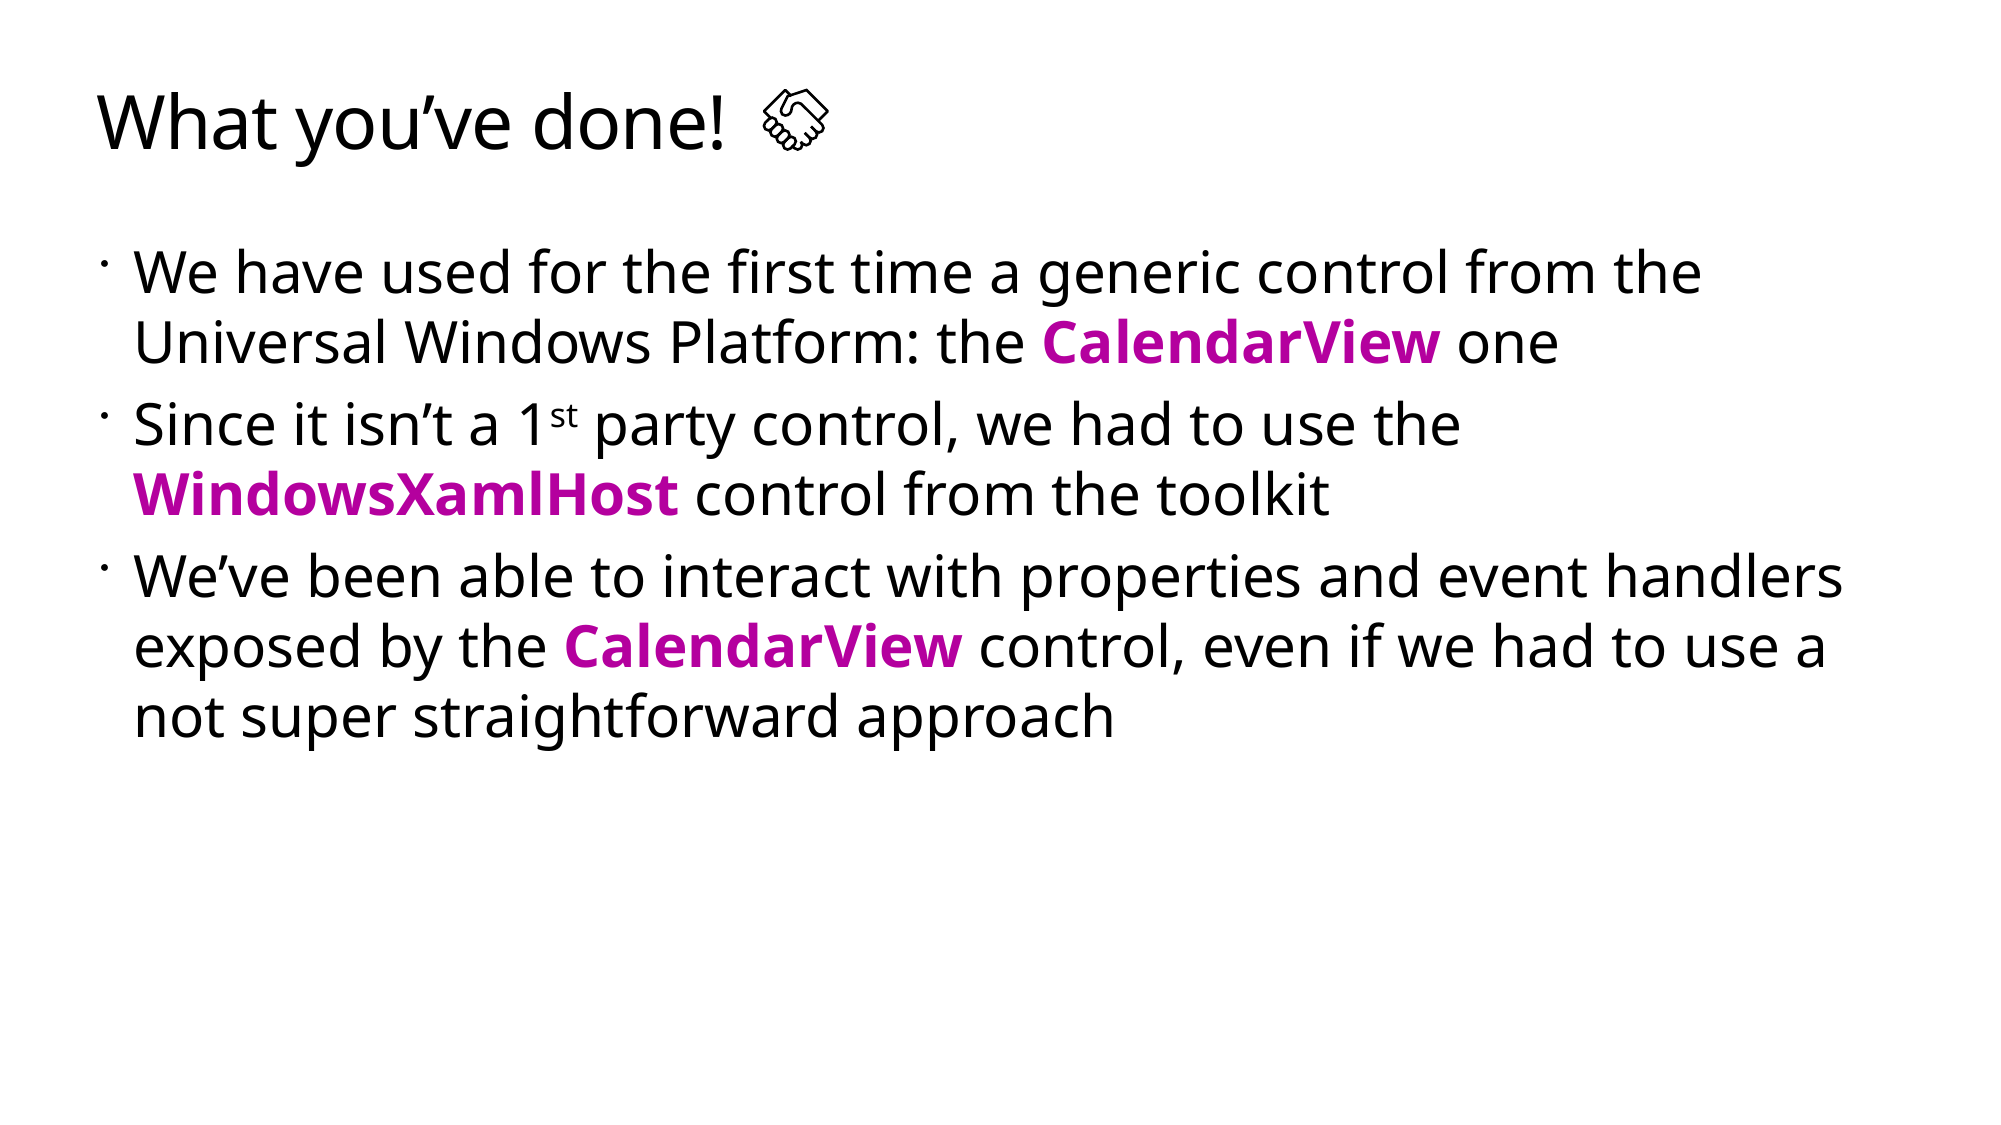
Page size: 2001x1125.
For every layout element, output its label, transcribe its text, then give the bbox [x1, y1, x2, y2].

text_box [763, 90, 828, 150]
title What you’ve done! [96, 75, 1904, 166]
list We have used for the first time a generic control from the Universal Windows Platform: the CalendarView one Since it isn’t a 1st party control, we had to use the WindowsXamlHost control from the toolkit We’ve been able to interact with properties and event handlers exposed by the CalendarView control, even if we had to use a not super straightforward approach [95, 235, 1904, 844]
